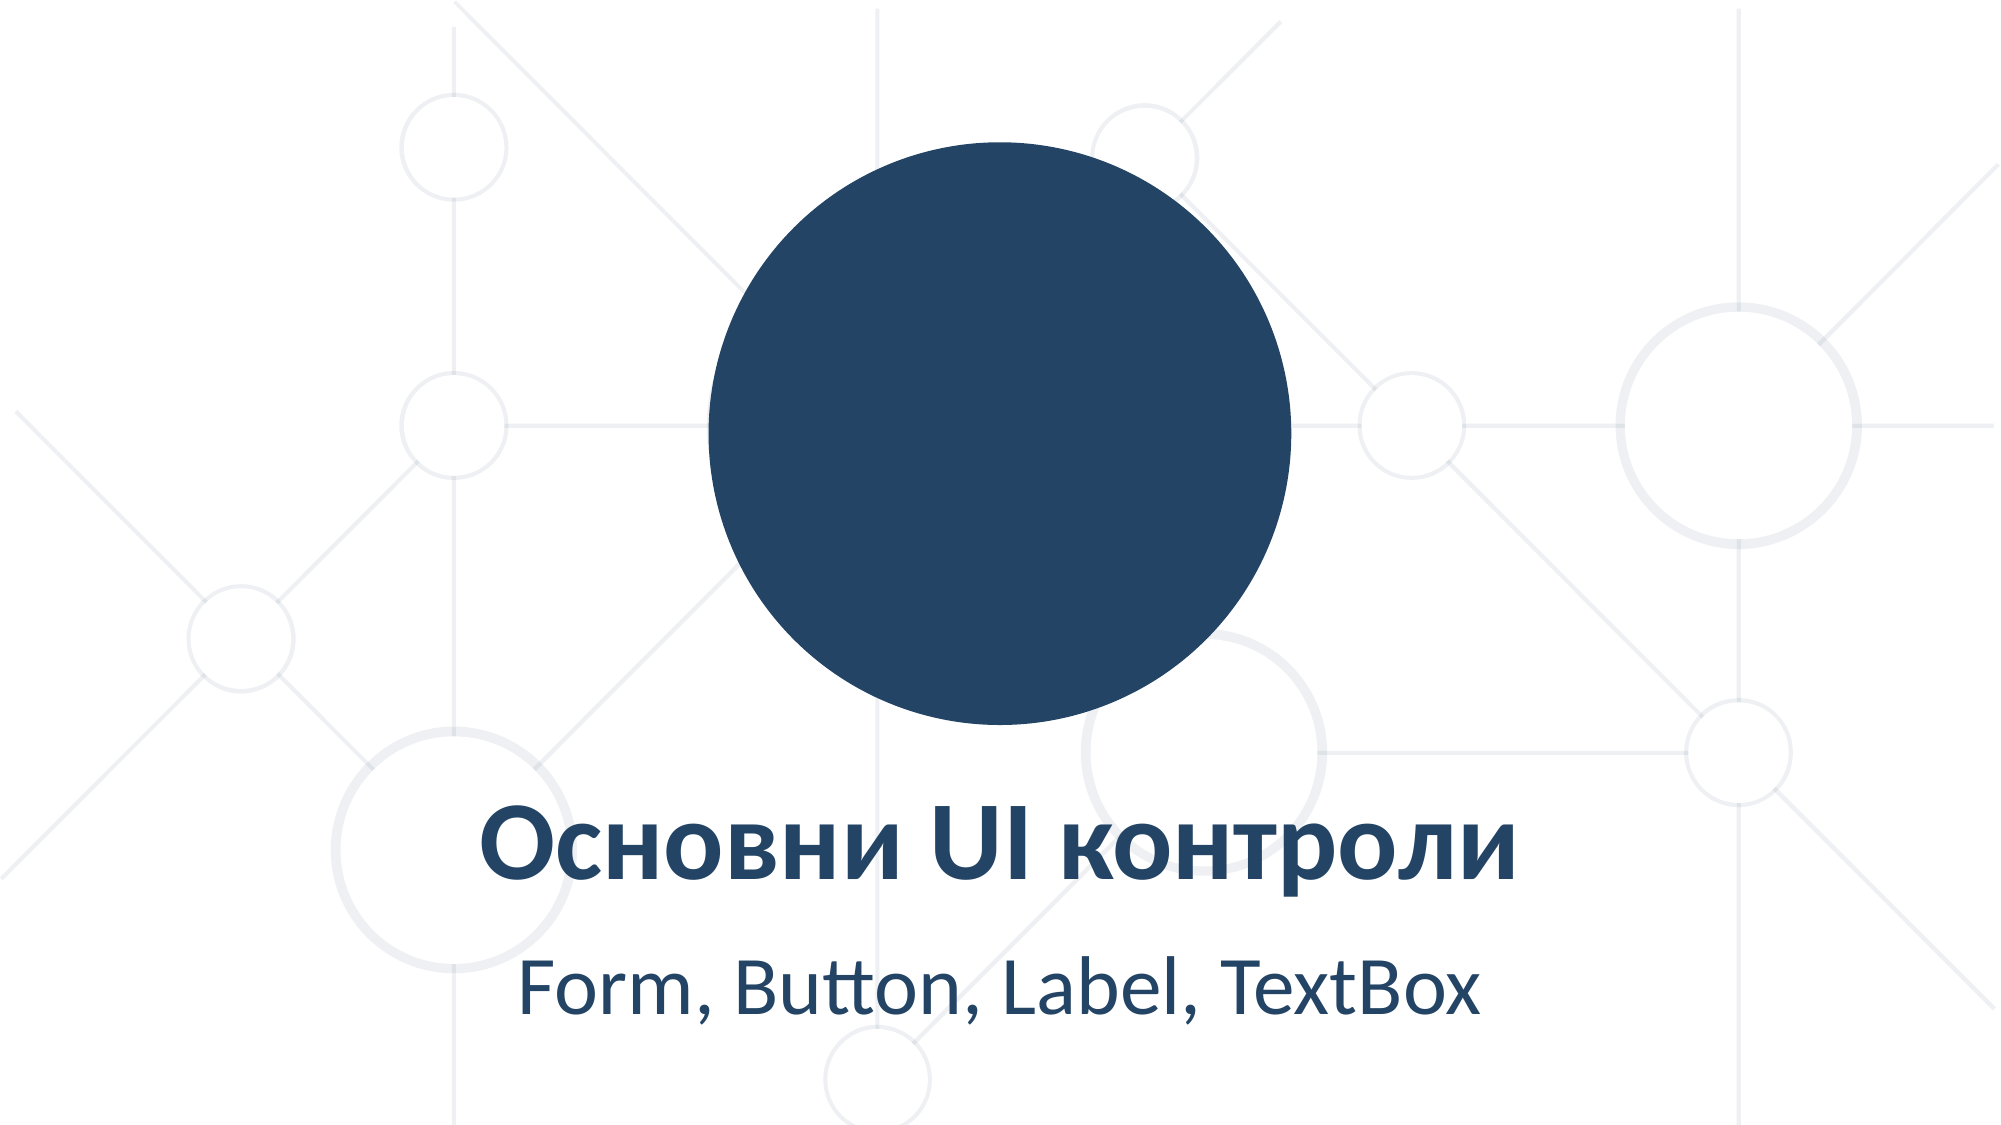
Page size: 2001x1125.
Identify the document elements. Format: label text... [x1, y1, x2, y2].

title Основни UI контроли [100, 771, 1900, 898]
subtitle Form, Button, Label, TextBox [100, 916, 1900, 1043]
